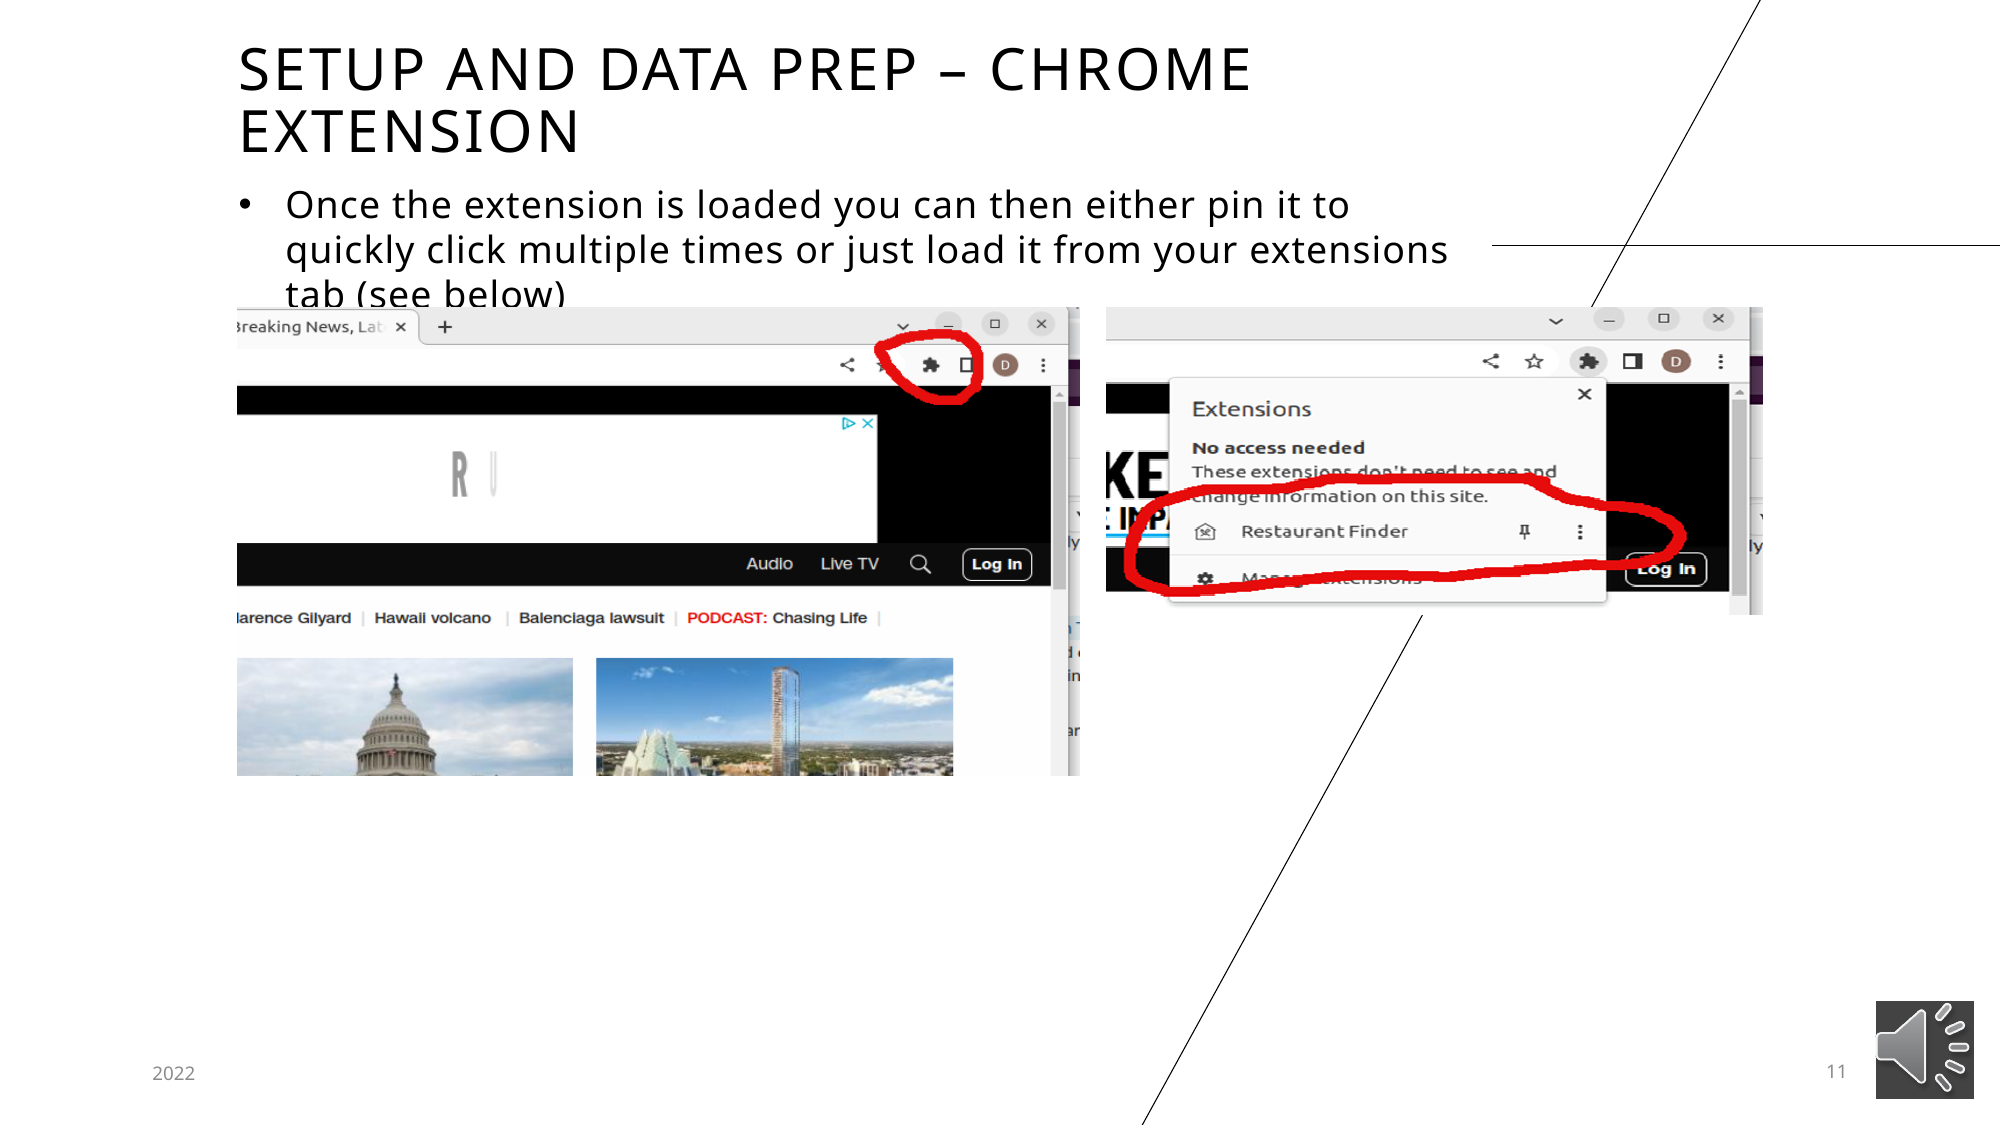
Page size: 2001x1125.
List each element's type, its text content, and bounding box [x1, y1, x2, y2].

picture [1874, 999, 1975, 1100]
slide_number 2022 [137, 1042, 338, 1103]
picture [1106, 307, 1763, 615]
title Setup and data prep – Chrome extension [223, 66, 1621, 174]
picture [237, 306, 1080, 776]
list Once the extension is loaded you can then either pin it to quickly click multiple times or just load it from your extensions tab (see below) [223, 173, 1468, 851]
slide_number 11 [1412, 1042, 1863, 1103]
